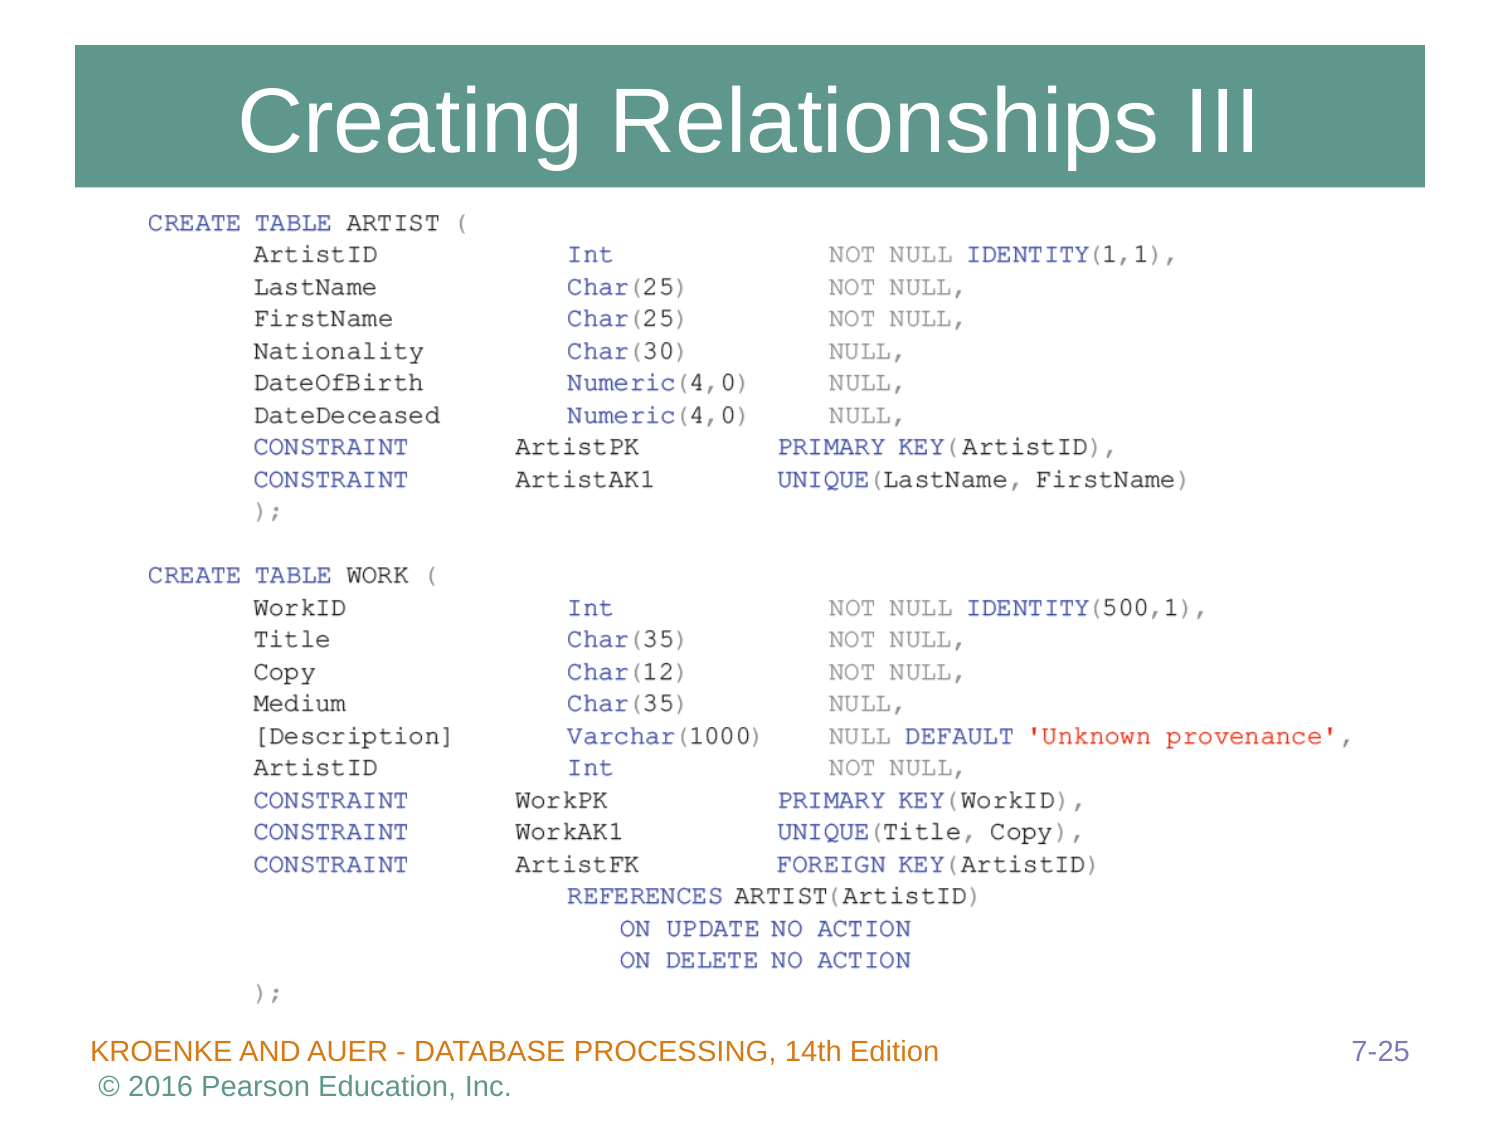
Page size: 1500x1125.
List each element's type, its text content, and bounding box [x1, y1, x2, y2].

picture [149, 213, 1351, 1005]
footer KROENKE AND AUER - DATABASE PROCESSING, 14th Edition © 2016 Pearson Education, Inc. [74, 1024, 963, 1104]
title Creating Relationships III [74, 44, 1426, 188]
slide_number 7-25 [1074, 1024, 1426, 1103]
